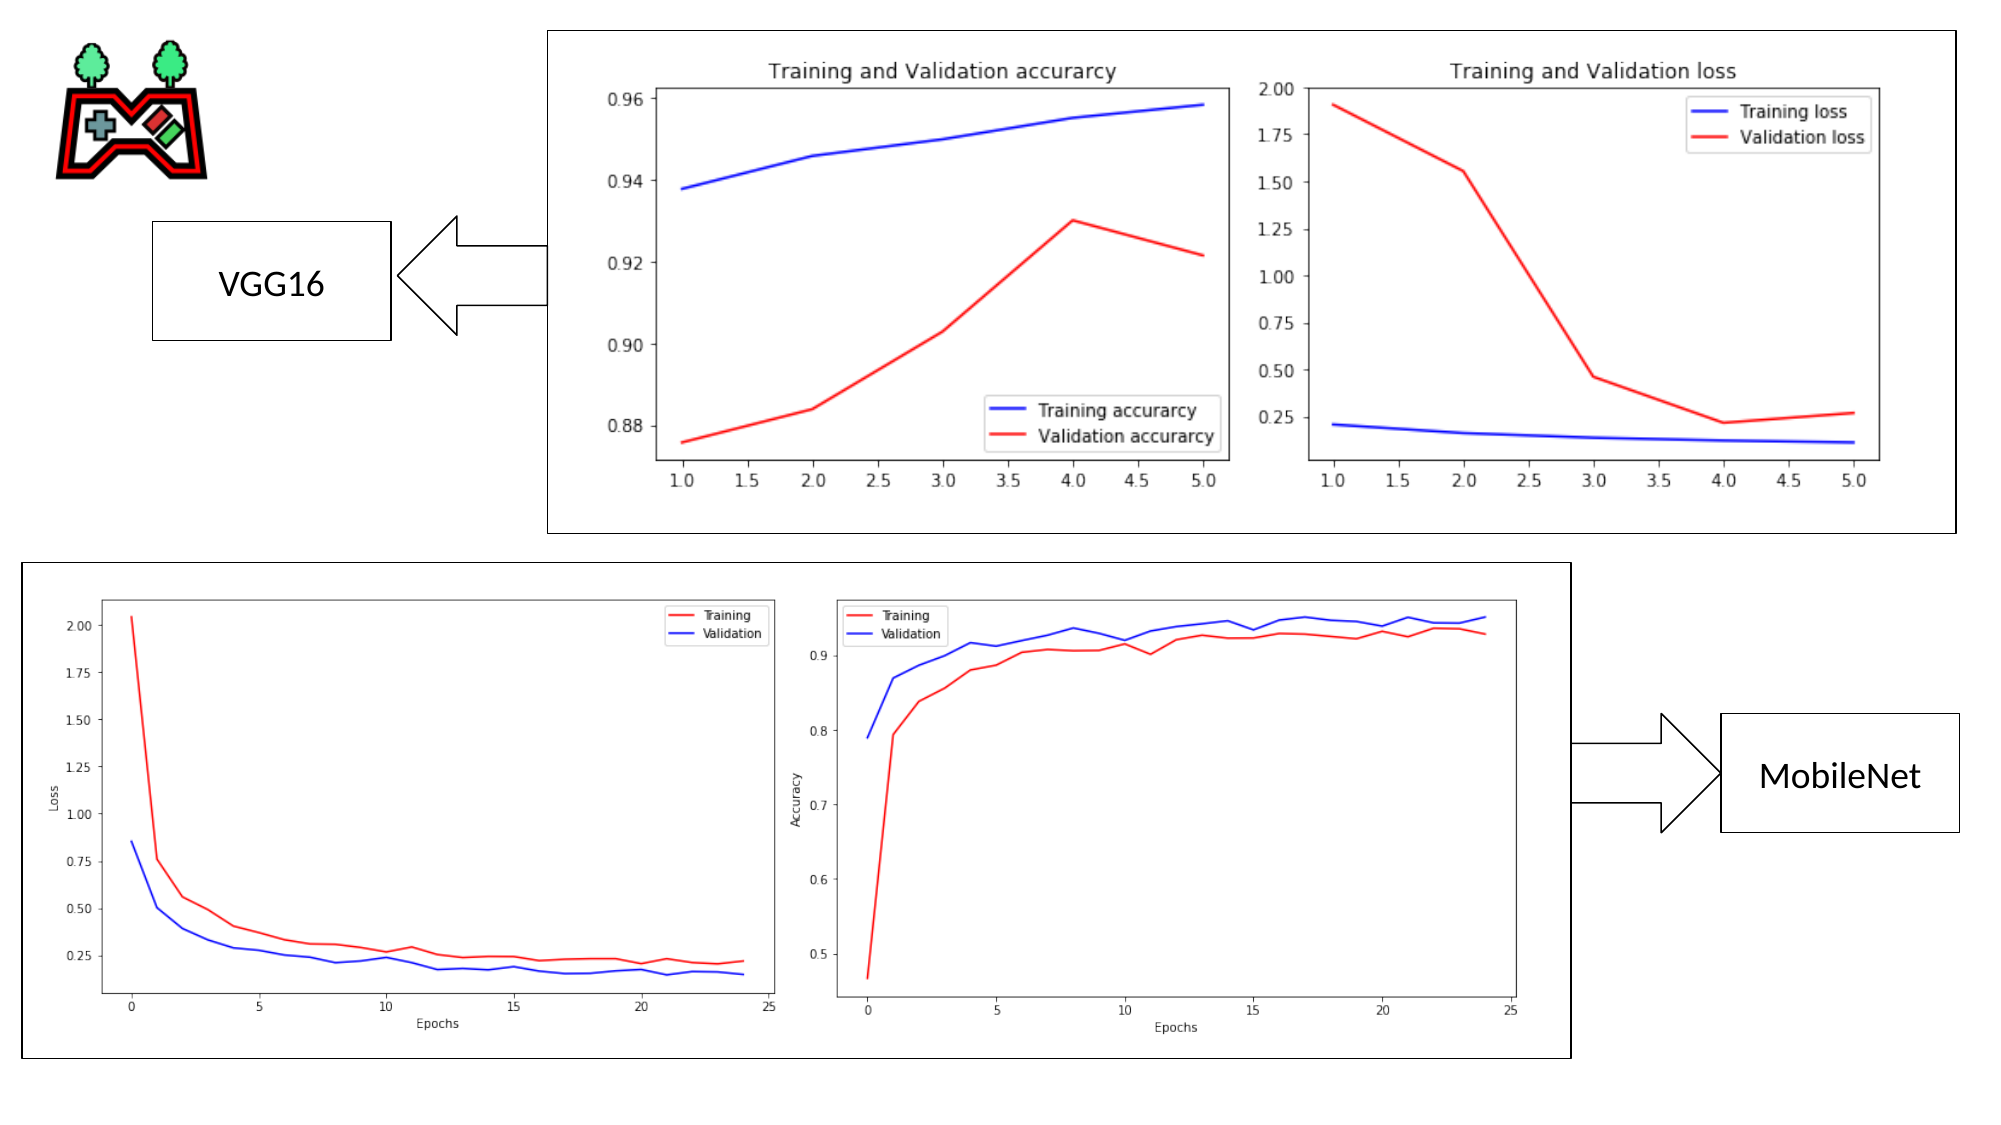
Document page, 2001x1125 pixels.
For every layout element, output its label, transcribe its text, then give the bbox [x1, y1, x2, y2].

picture [40, 591, 1527, 1043]
text_box MobileNet [1720, 713, 1960, 833]
text_box [547, 30, 1957, 534]
text_box [397, 215, 548, 336]
text_box VGG16 [152, 221, 392, 341]
text_box [1570, 713, 1720, 833]
text_box [22, 562, 1571, 1059]
picture [594, 50, 1898, 502]
picture [0, 2, 229, 231]
